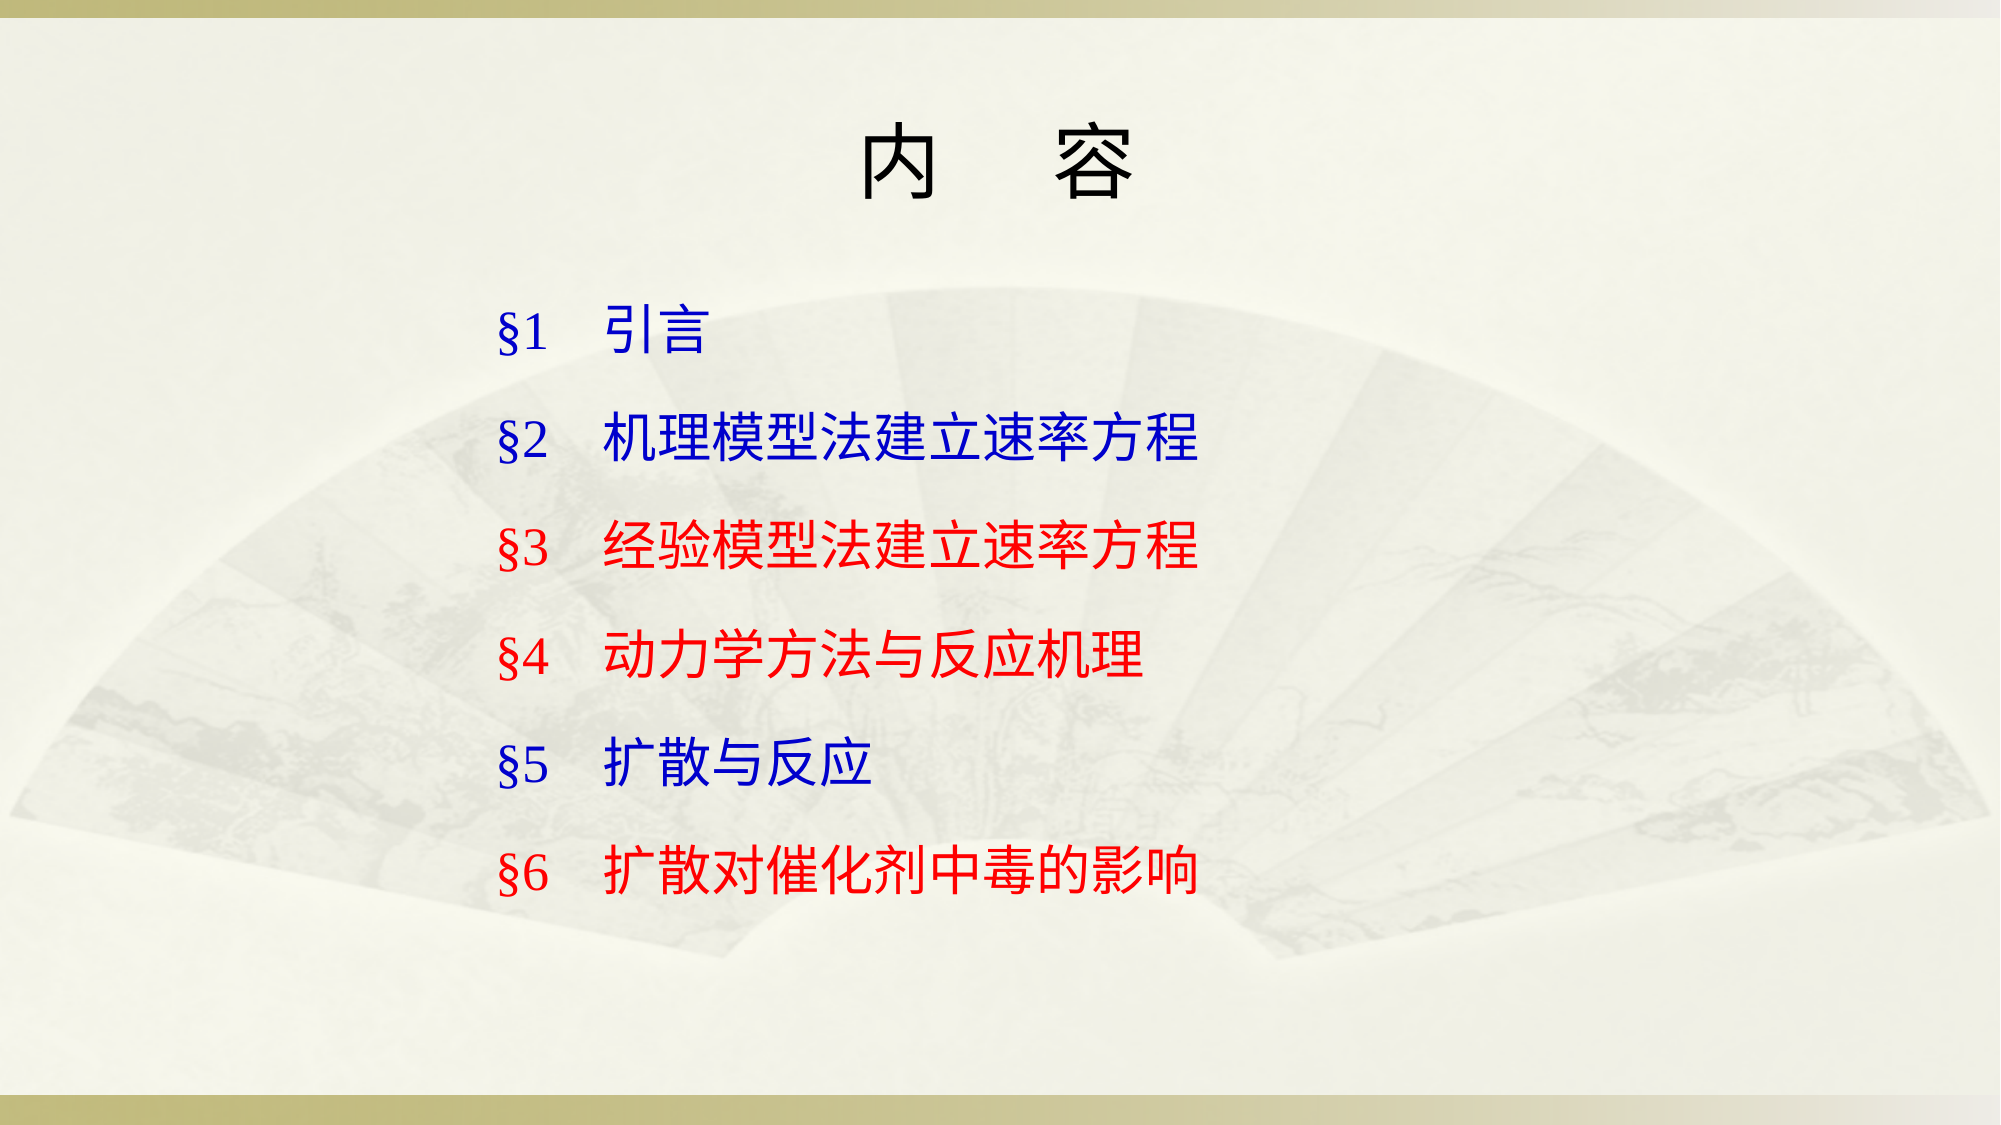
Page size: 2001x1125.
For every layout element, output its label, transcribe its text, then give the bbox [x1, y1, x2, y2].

list §1 引言 §2 机理模型法建立速率方程 §3 经验模型法建立速率方程 §4 动力学方法与反应机理 §5 扩散与反应 §6 扩散对催化剂中毒的影响 [480, 255, 1668, 1000]
text_box 内 容 [842, 101, 1152, 217]
